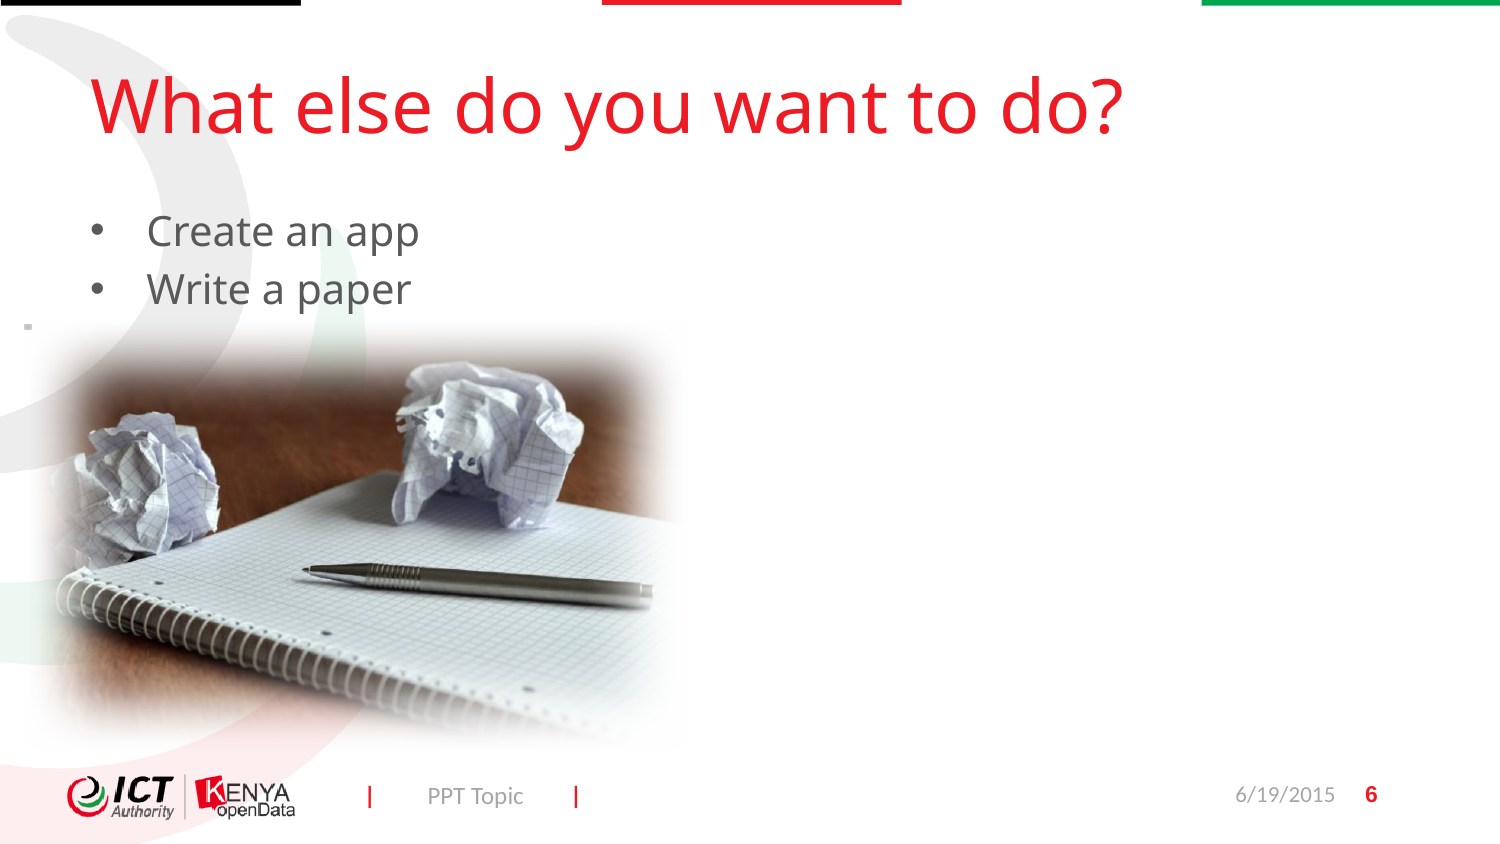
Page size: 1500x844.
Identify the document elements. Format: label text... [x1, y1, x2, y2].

picture [0, 15, 688, 844]
list Create an app Write a paper [75, 196, 1425, 754]
title What else do you want to do? [75, 33, 1263, 175]
